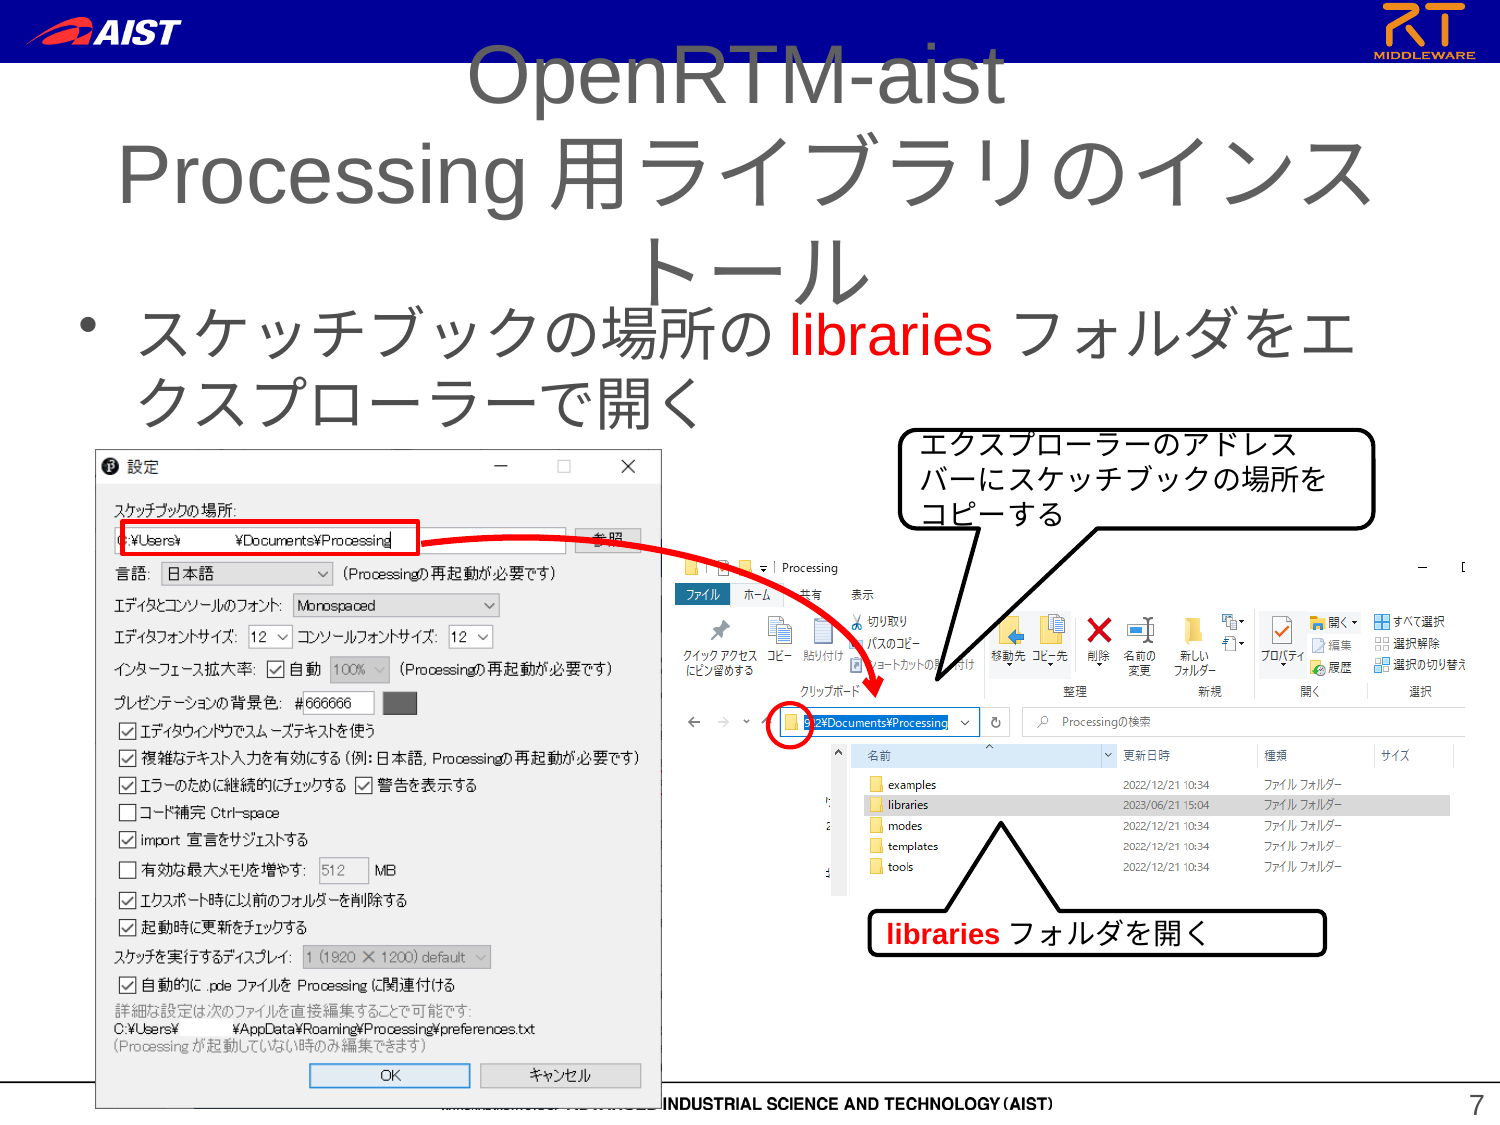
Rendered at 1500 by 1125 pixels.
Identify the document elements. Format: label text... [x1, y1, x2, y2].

text_box OpenRTM-aist Processing用ライブラリのインストール [25, 99, 1471, 242]
text_box [666, 550, 673, 698]
picture [95, 448, 1052, 1110]
slide_number 7 [1149, 1078, 1500, 1125]
picture [675, 552, 1466, 897]
text_box librariesフォルダを開く [867, 904, 1328, 958]
picture [0, 0, 1500, 63]
list スケッチブックの場所のlibrariesフォルダをエクスプローラーで開く [63, 289, 1411, 633]
text_box エクスプローラーのアドレスバーにスケッチブックの場所をコピーする [897, 427, 1376, 550]
